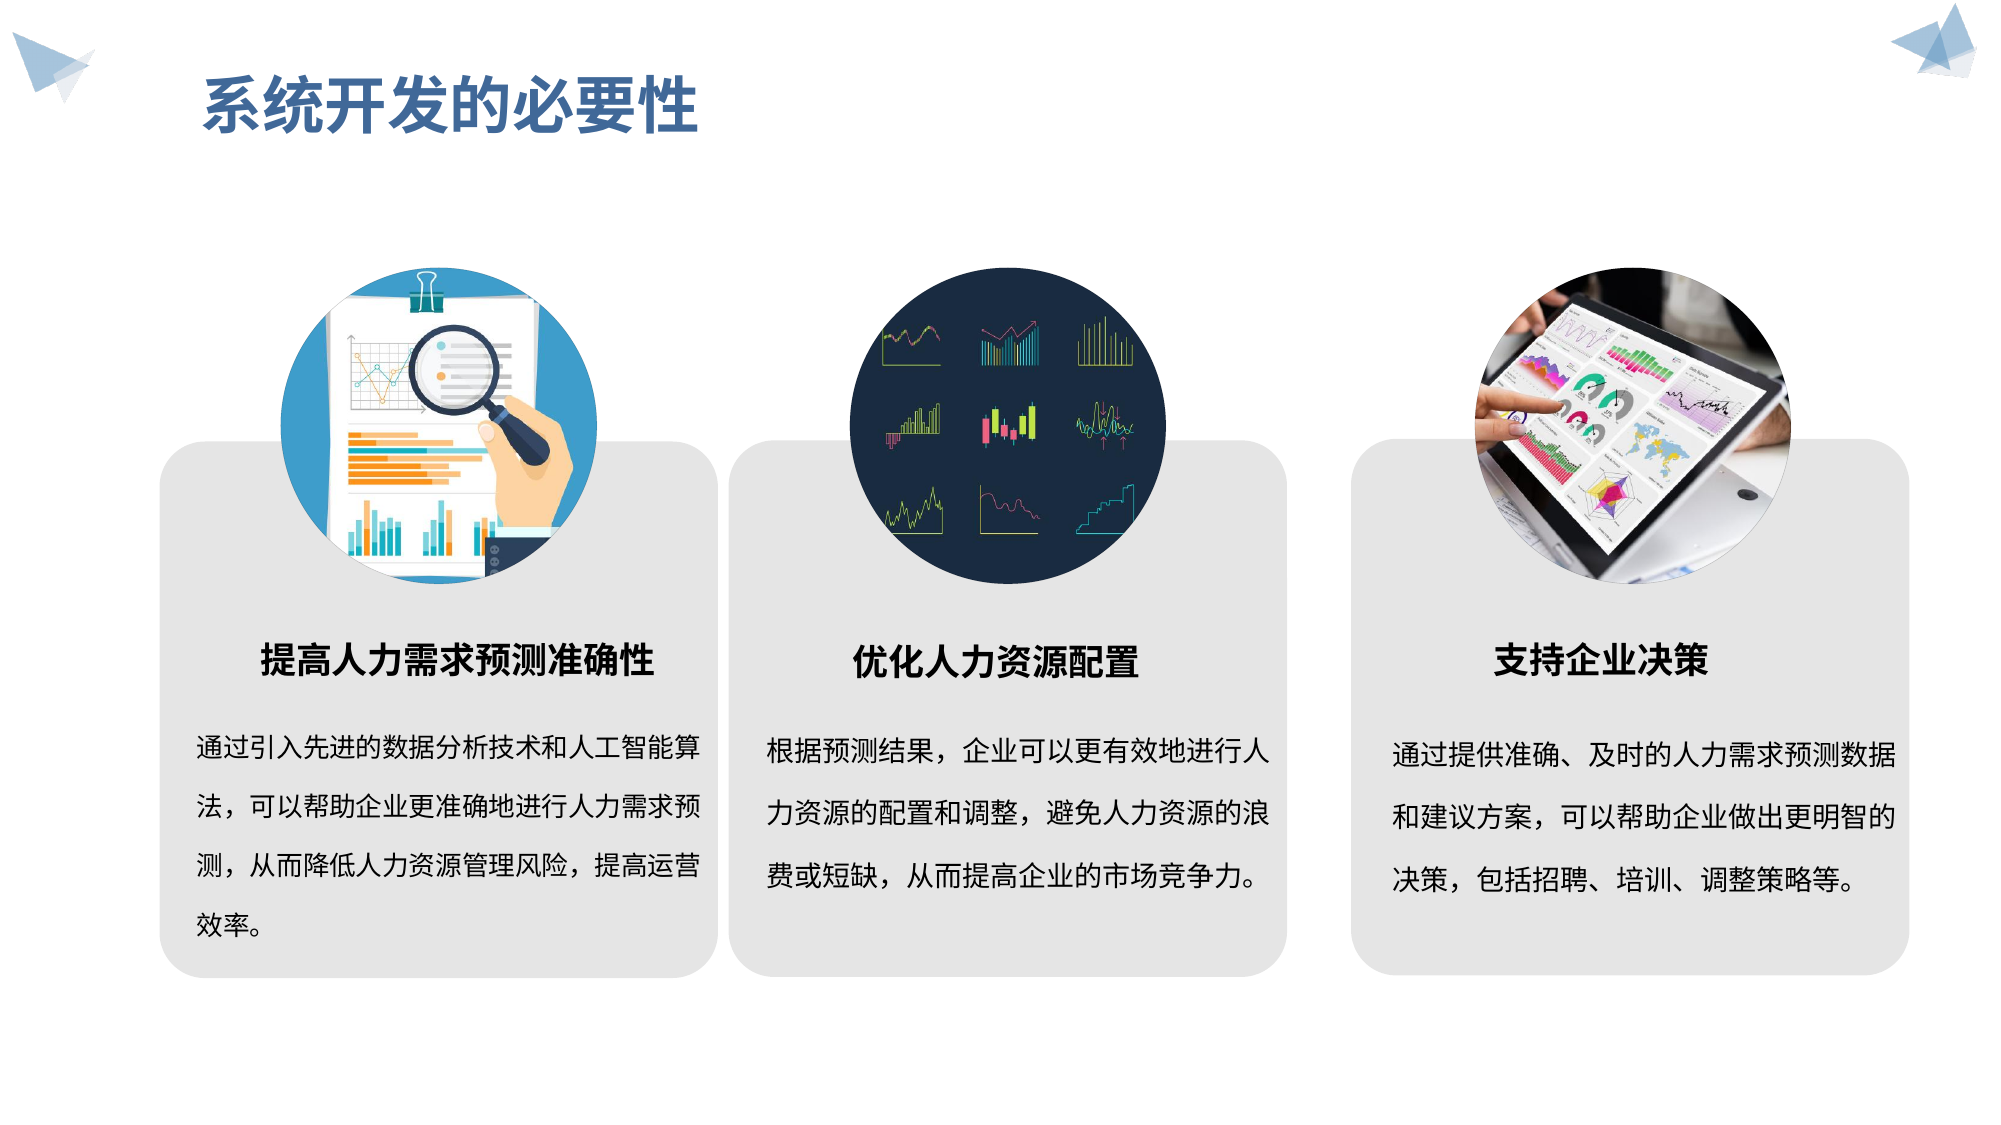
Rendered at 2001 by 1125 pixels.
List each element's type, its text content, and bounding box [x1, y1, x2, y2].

text_box 根据预测结果，企业可以更有效地进行人力资源的配置和调整，避免人力资源的浪费或短缺，从而提高企业的市场竞争力。 [748, 662, 1288, 934]
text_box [849, 267, 1791, 584]
picture [1881, 0, 2000, 101]
picture [0, 0, 119, 112]
text_box 优化人力资源配置 [717, 612, 1275, 693]
picture [280, 267, 597, 584]
text_box [727, 439, 1289, 978]
text_box [1350, 437, 1911, 977]
text_box [158, 440, 719, 980]
text_box 提高人力需求预测准确性 [179, 610, 737, 686]
text_box 系统开发的必要性 [179, 15, 1821, 161]
text_box 通过引入先进的数据分析技术和人工智能算法，可以帮助企业更准确地进行人力需求预测，从而降低人力资源管理风险，提高运营效率。 [178, 686, 719, 958]
text_box 支持企业决策 [1451, 610, 1752, 691]
text_box 通过提供准确、及时的人力需求预测数据和建议方案，可以帮助企业做出更明智的决策，包括招聘、培训、调整策略等。 [1374, 666, 1915, 938]
